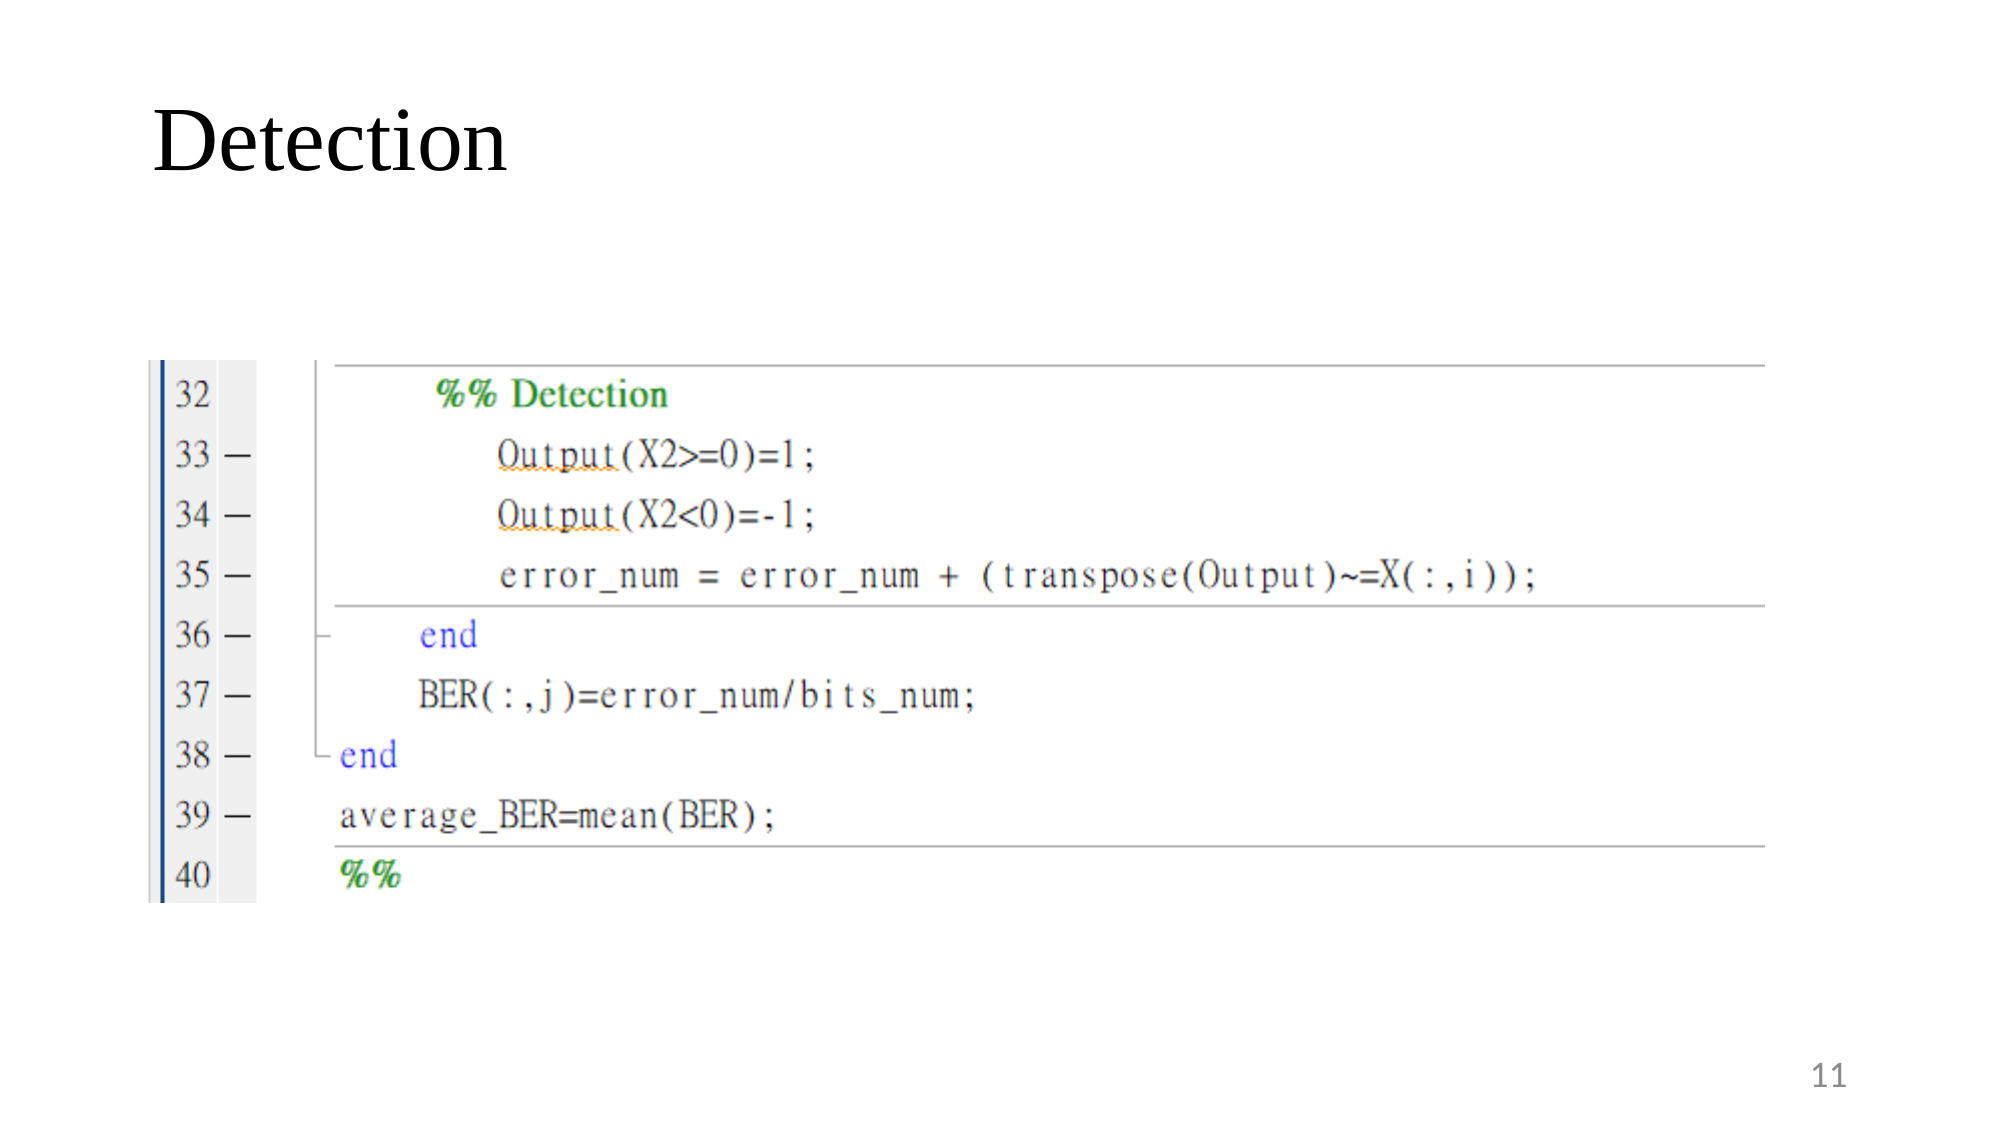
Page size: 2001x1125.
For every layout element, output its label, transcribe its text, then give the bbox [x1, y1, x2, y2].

text_box [137, 239, 1961, 1073]
picture [134, 360, 1765, 903]
slide_number 11 [1412, 1073, 1863, 1103]
title Detection [137, 32, 1863, 239]
